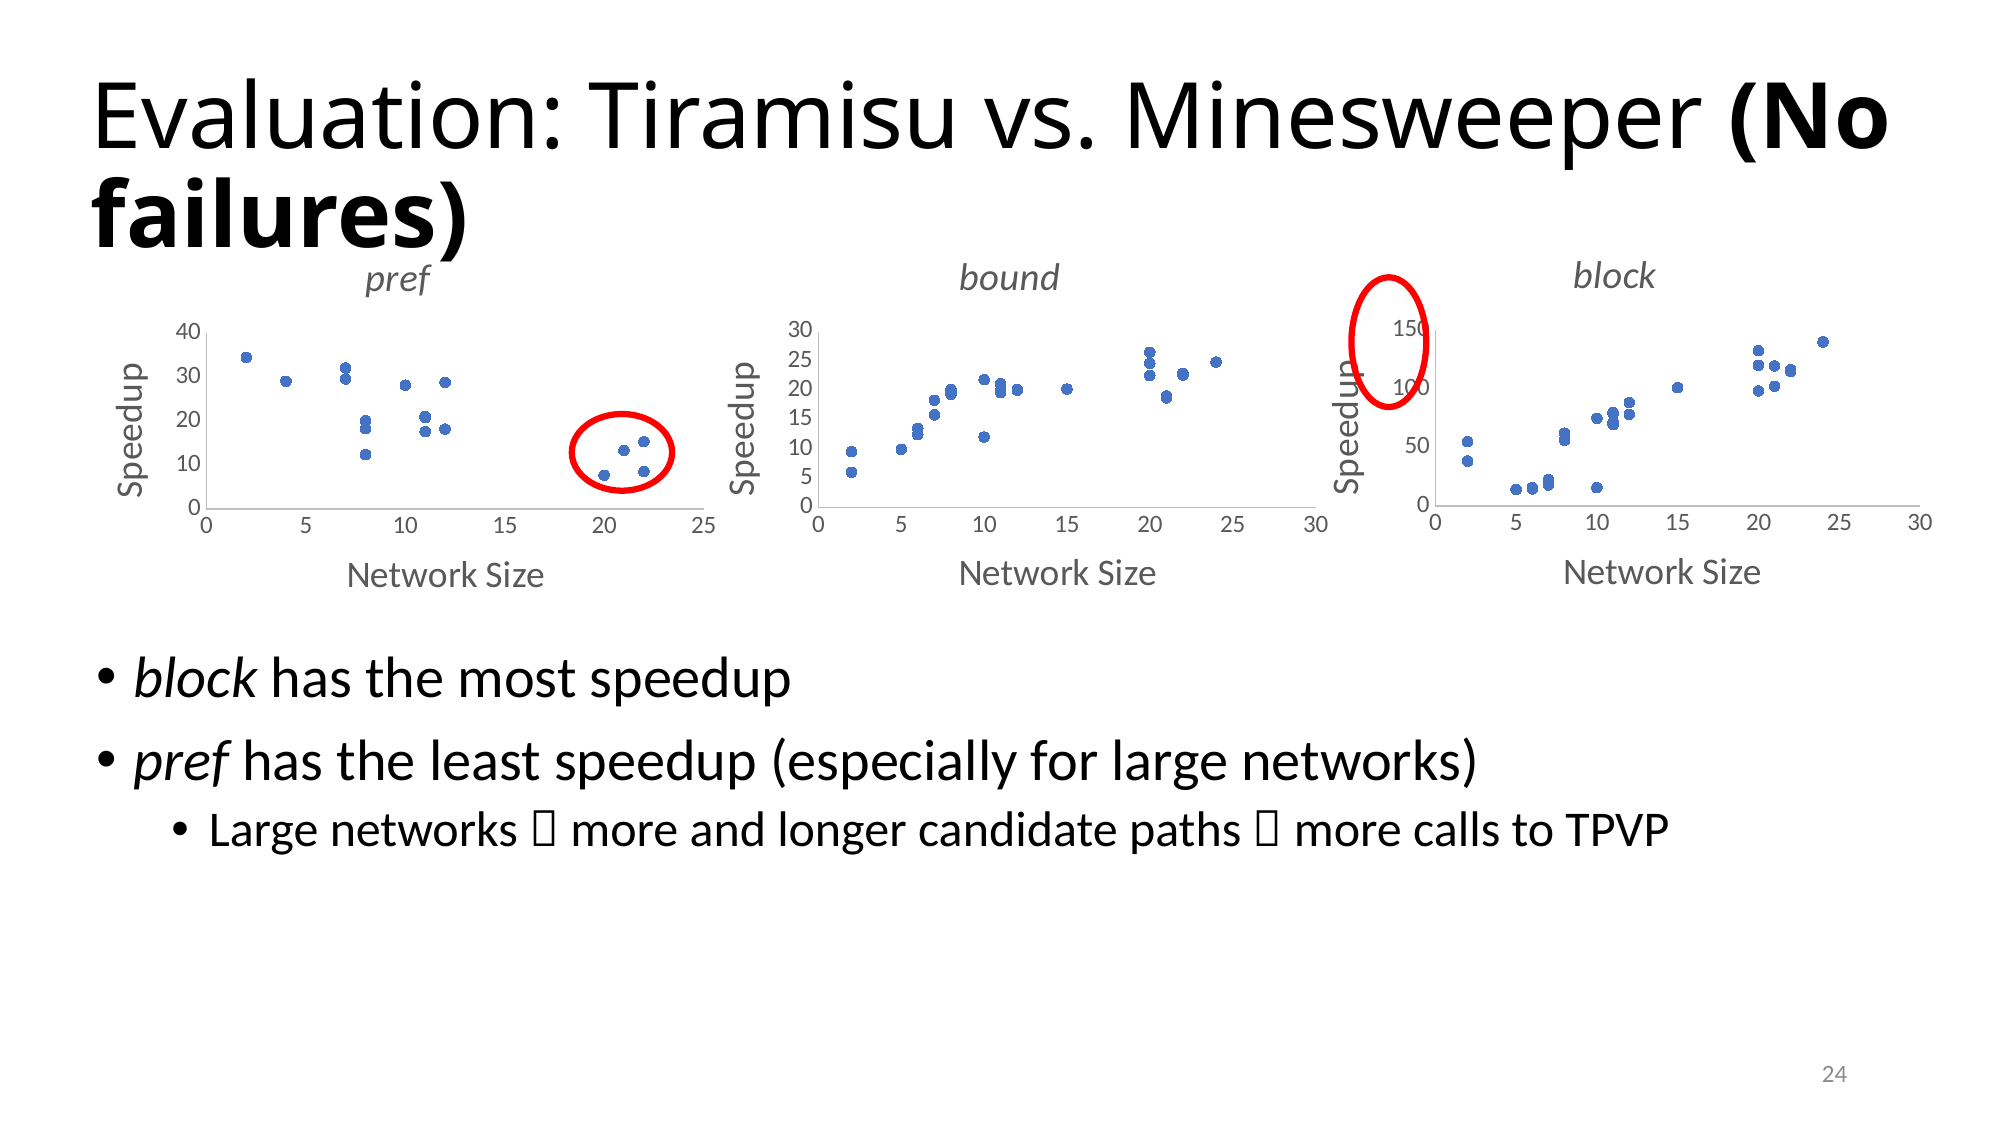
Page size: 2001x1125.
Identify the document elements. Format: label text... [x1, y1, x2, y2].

slide_number 24 [1412, 1042, 1863, 1103]
list block has the most speedup pref has the least speedup (especially for large networks) Large networks  more and longer candidate paths  more calls to TPVP [81, 639, 1807, 996]
chart [75, 231, 1946, 633]
title Evaluation: Tiramisu vs. Minesweeper (No failures) [75, 59, 1962, 278]
